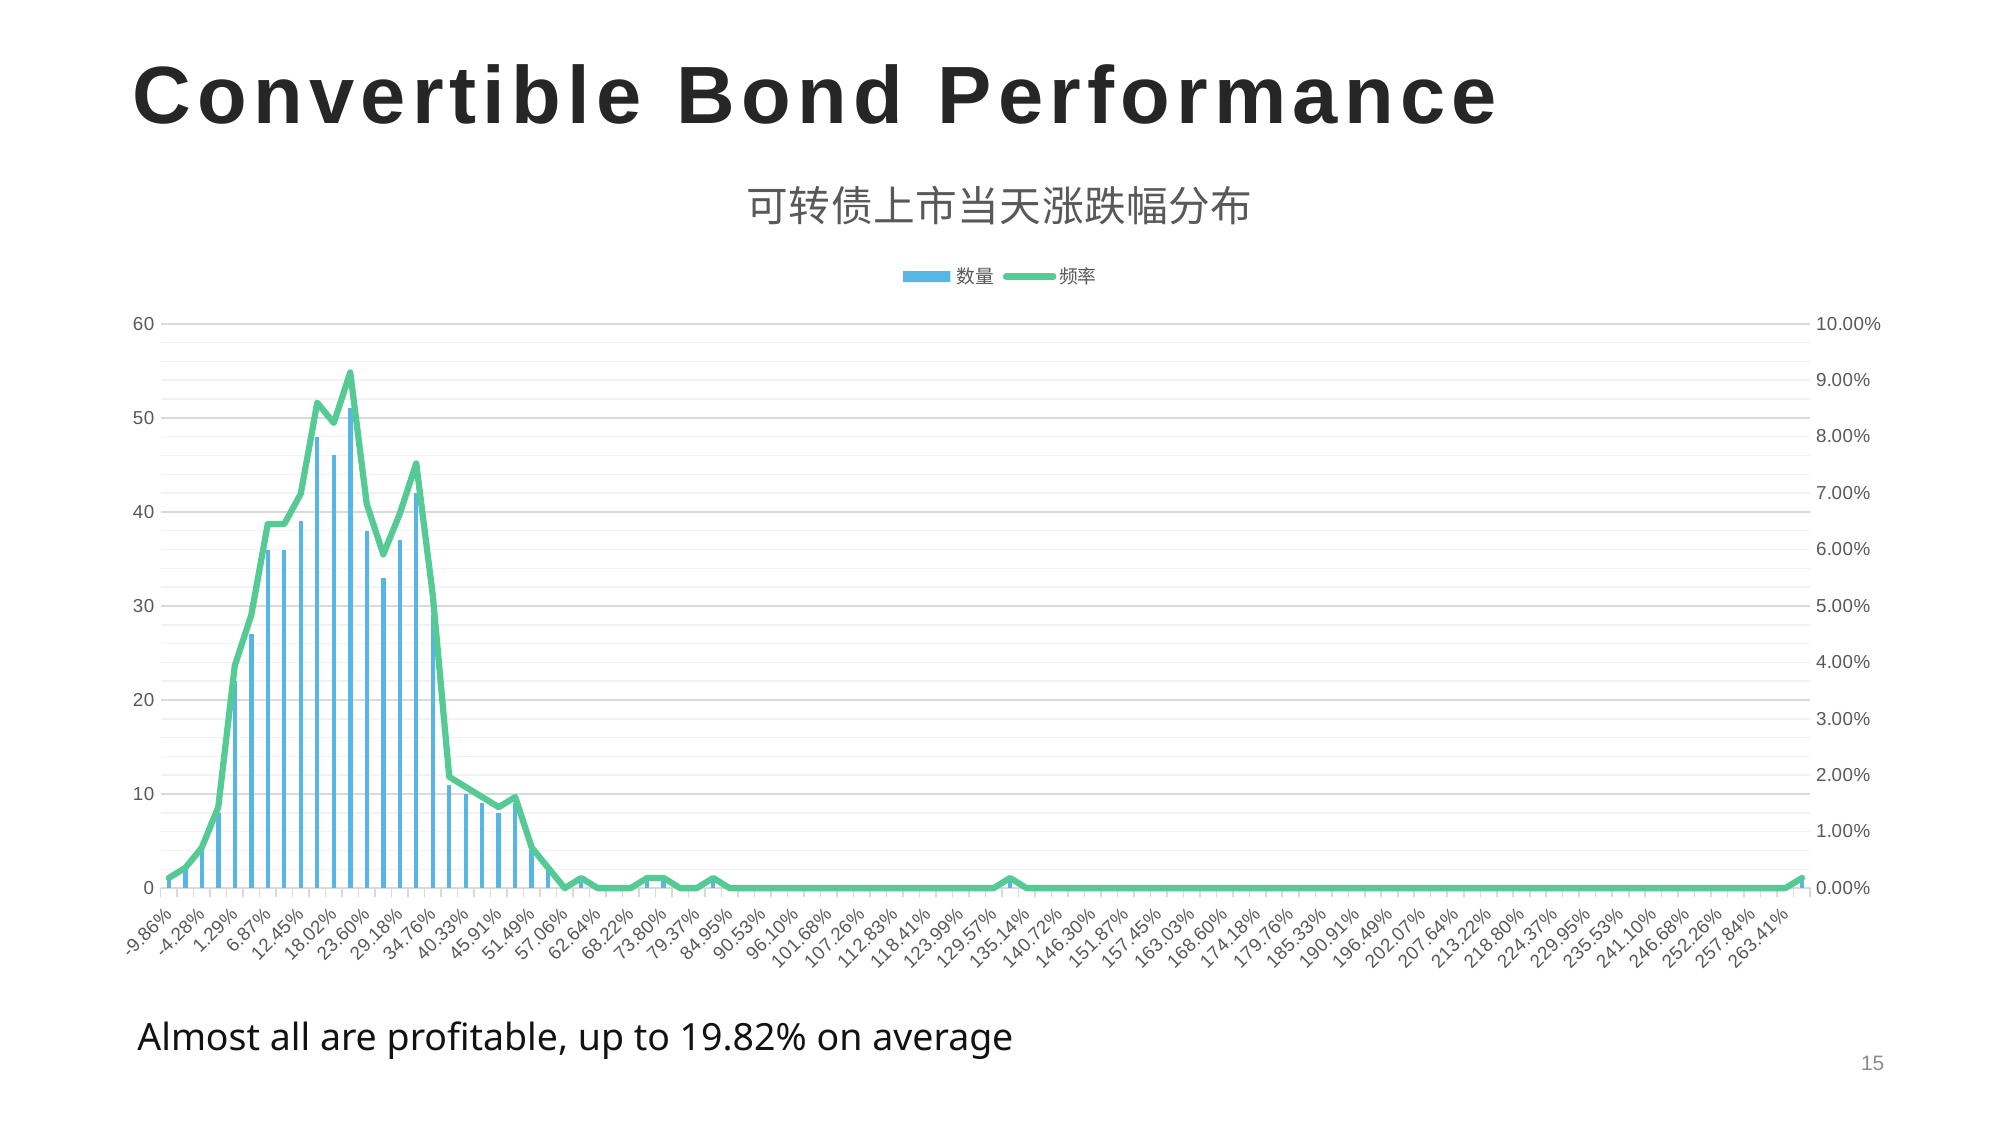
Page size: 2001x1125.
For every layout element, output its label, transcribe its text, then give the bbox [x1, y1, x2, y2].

text_box Almost all are profitable, up to 19.82% on average [122, 1005, 1030, 1066]
chart [81, 135, 1919, 990]
text_box Convertible Bond Performance [117, 31, 1876, 135]
slide_number 15 [1456, 1035, 1900, 1088]
